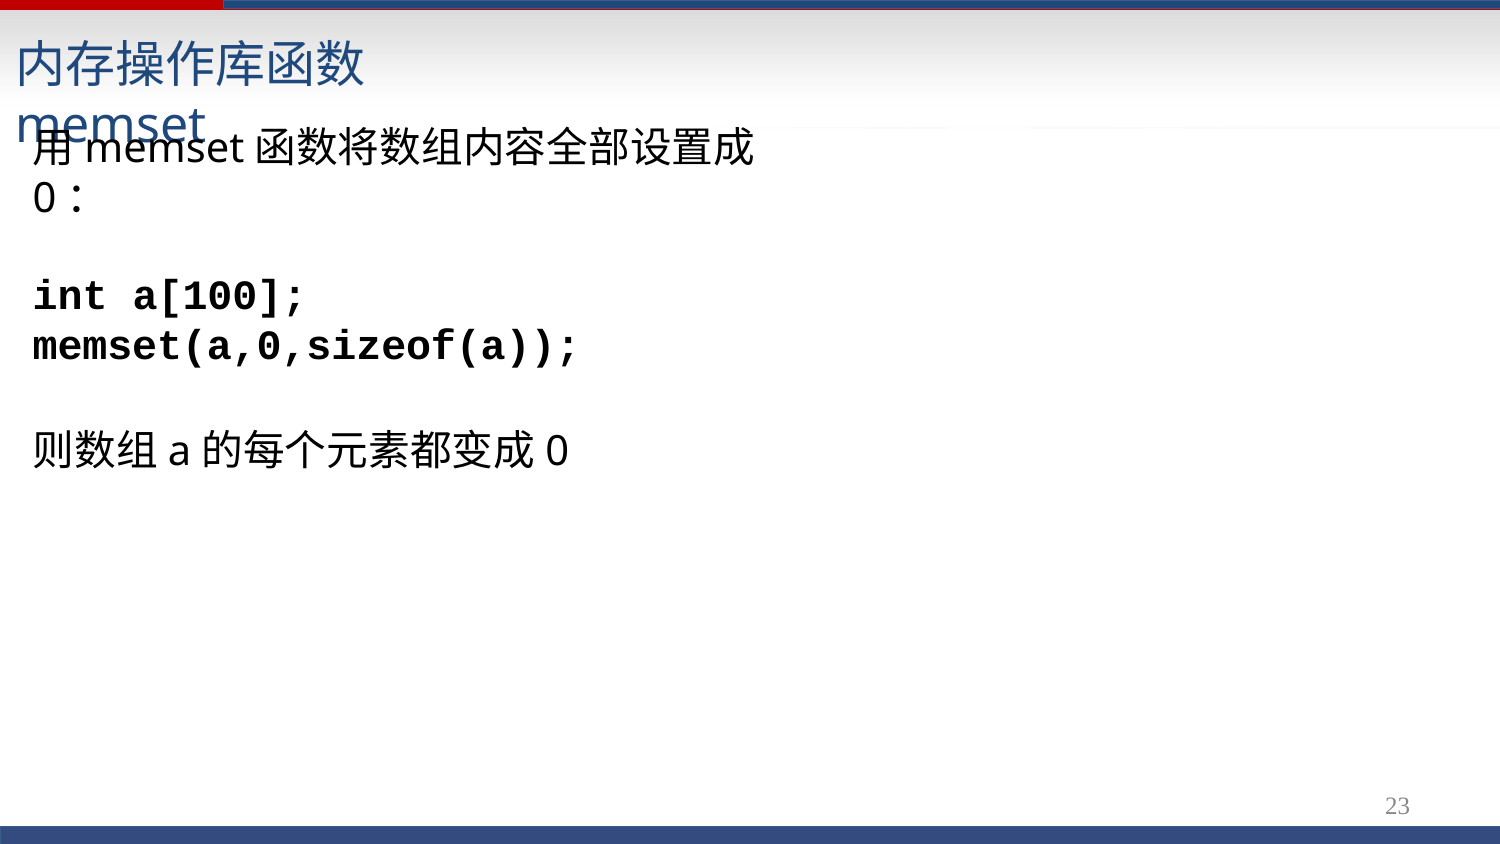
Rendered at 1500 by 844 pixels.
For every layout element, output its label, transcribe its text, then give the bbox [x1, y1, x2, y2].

text_box 用memset函数将数组内容全部设置成0： int a[100]; memset(a,0,sizeof(a)); 则数组a的每个元素都变成0 [30, 118, 804, 474]
title 内存操作库函数memset [12, 30, 546, 174]
slide_number 22 [1378, 789, 1417, 844]
picture [0, 10, 1500, 129]
